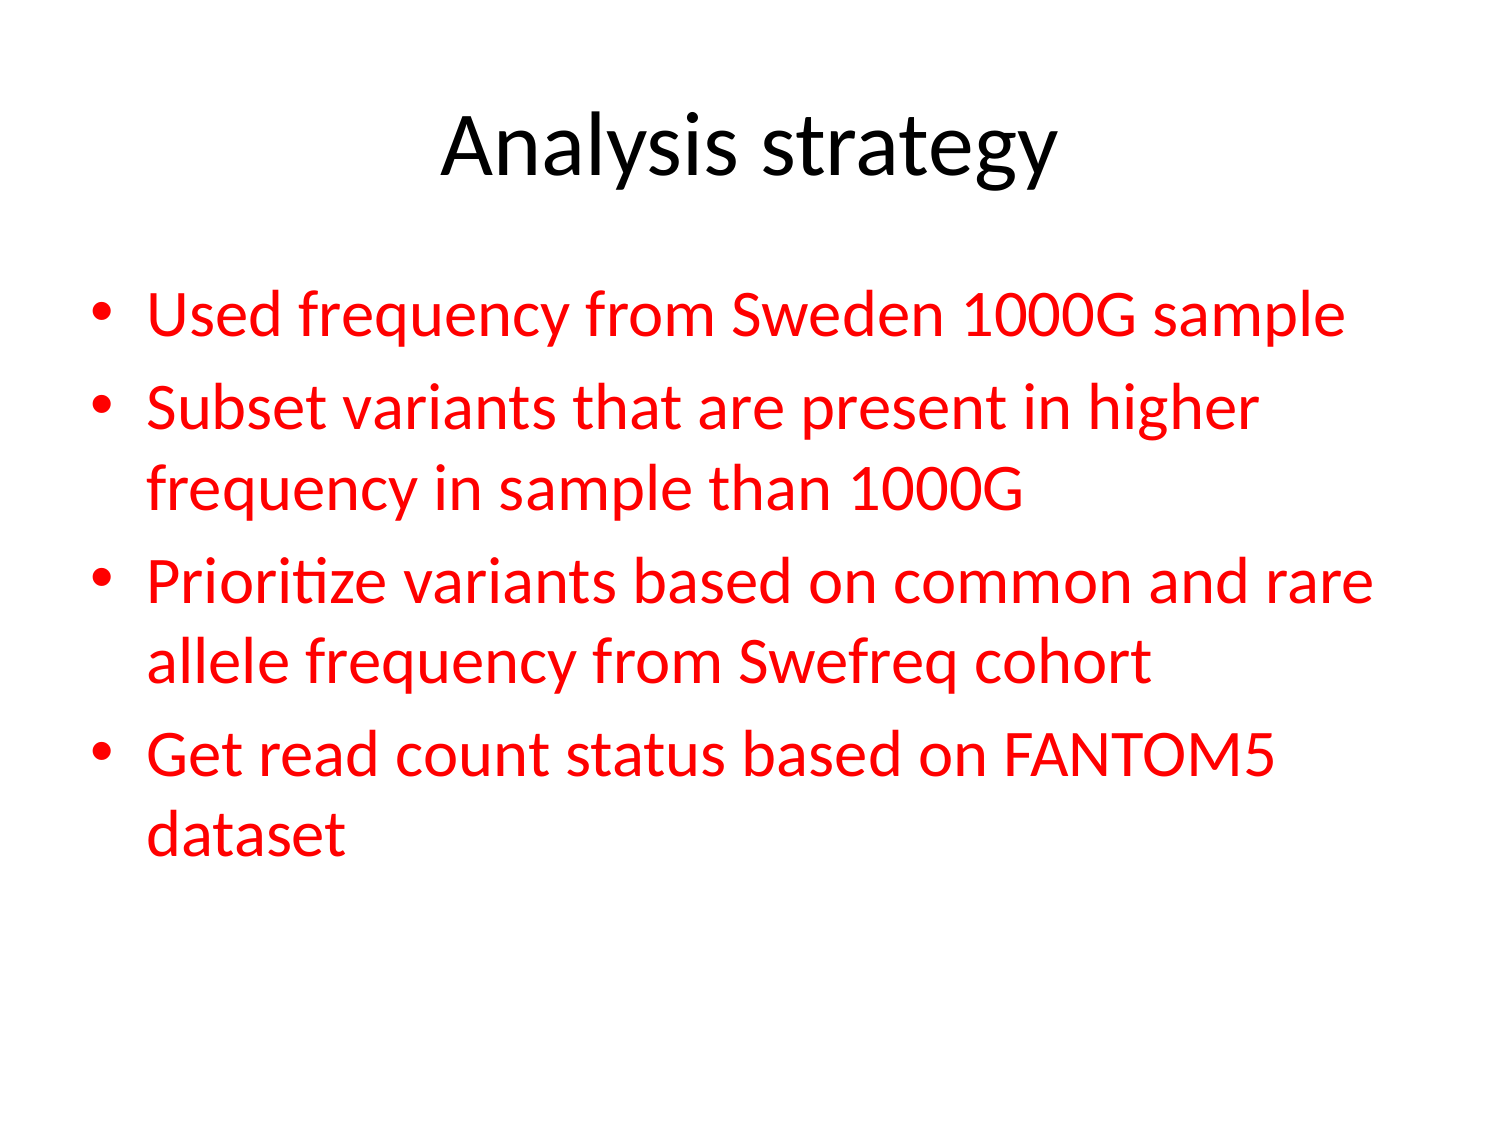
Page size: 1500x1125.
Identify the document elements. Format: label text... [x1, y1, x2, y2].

list Used frequency from Sweden 1000G sample Subset variants that are present in higher frequency in sample than 1000G Prioritize variants based on common and rare allele frequency from Swefreq cohort Get read count status based on FANTOM5 dataset [75, 262, 1425, 1005]
title Analysis strategy [75, 45, 1425, 233]
